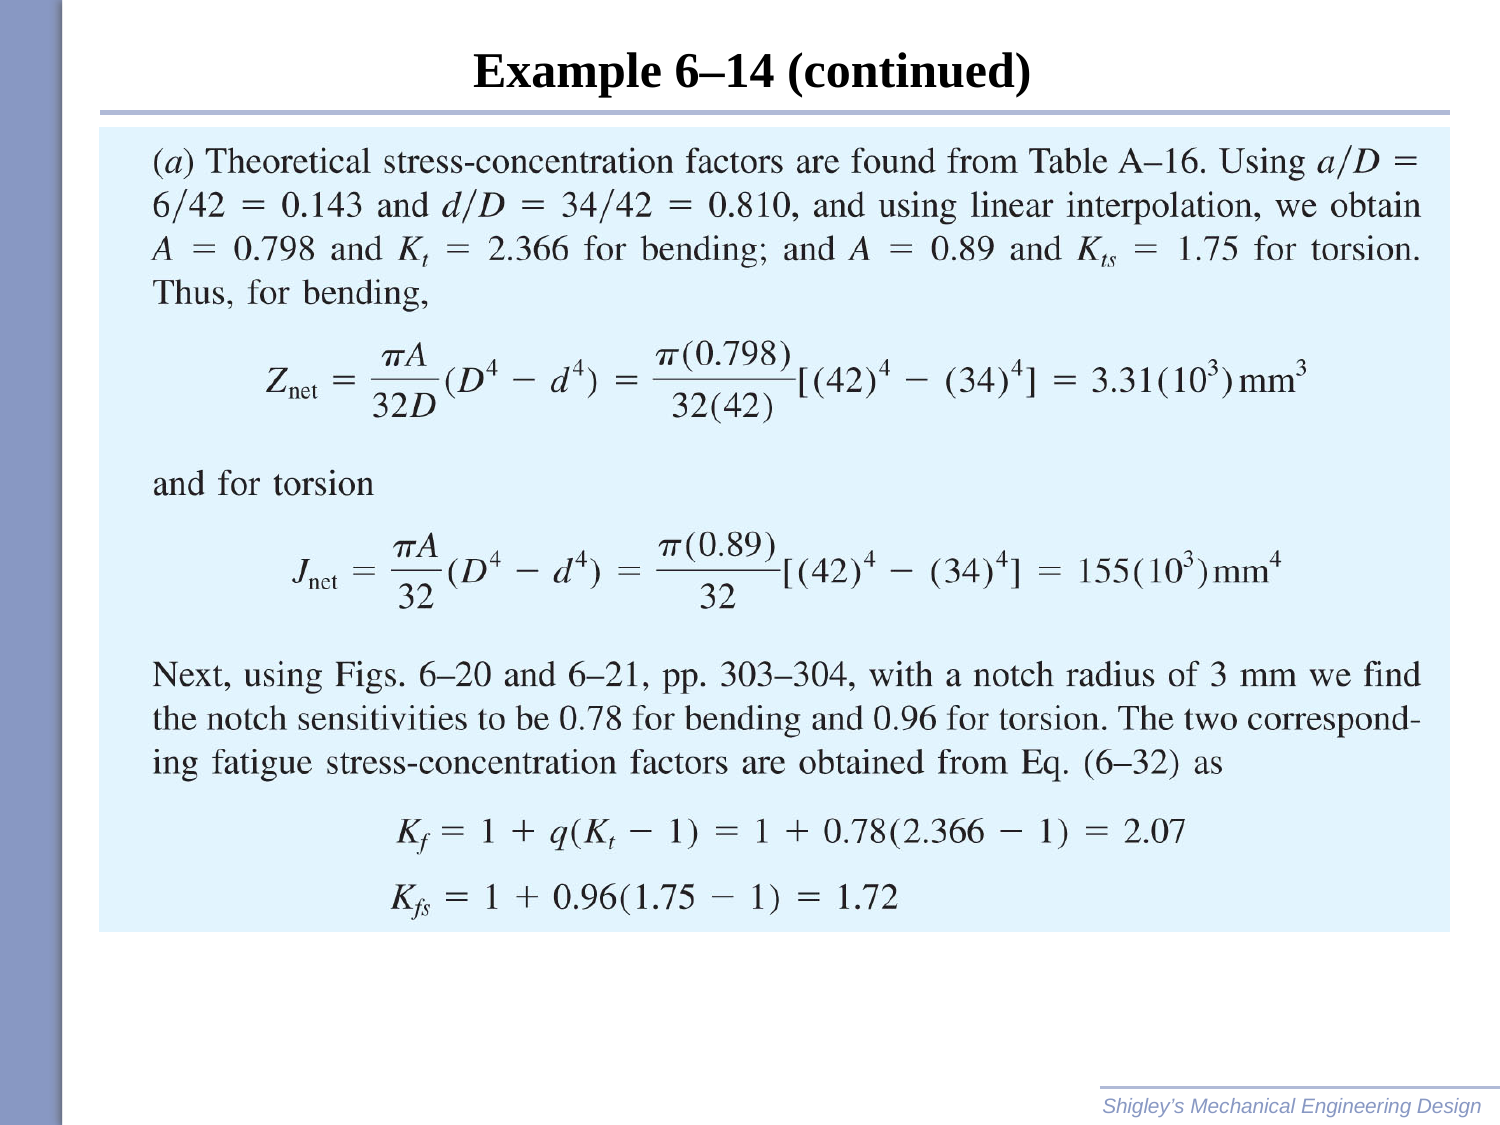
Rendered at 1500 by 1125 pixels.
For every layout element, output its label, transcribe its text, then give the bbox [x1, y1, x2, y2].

title Example 6–14 (continued) [137, 30, 1368, 106]
footer Shigley’s Mechanical Engineering Design [1087, 1074, 1500, 1125]
picture [99, 126, 1450, 932]
